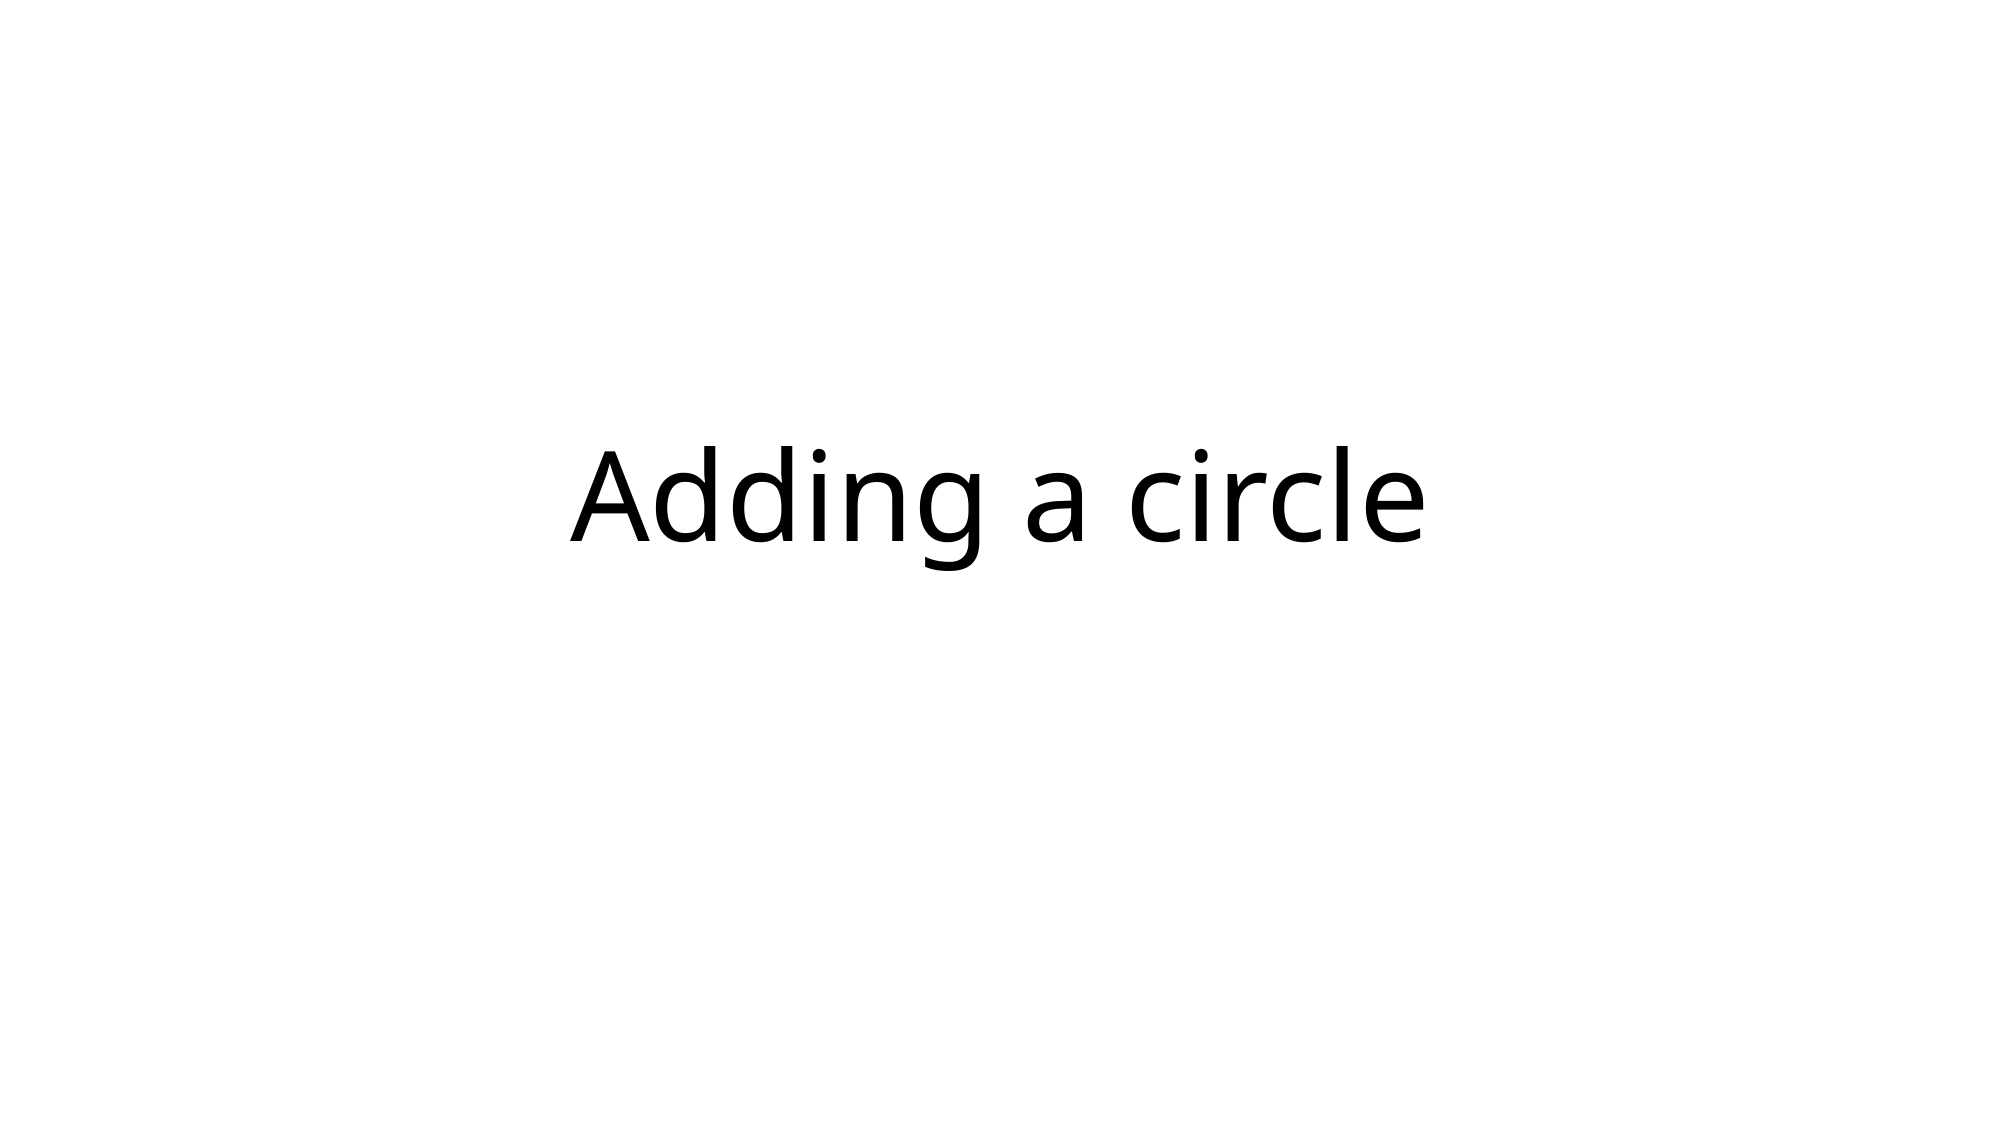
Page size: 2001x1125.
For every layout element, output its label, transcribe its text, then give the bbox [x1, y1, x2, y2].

title Adding a circle [249, 184, 1750, 576]
